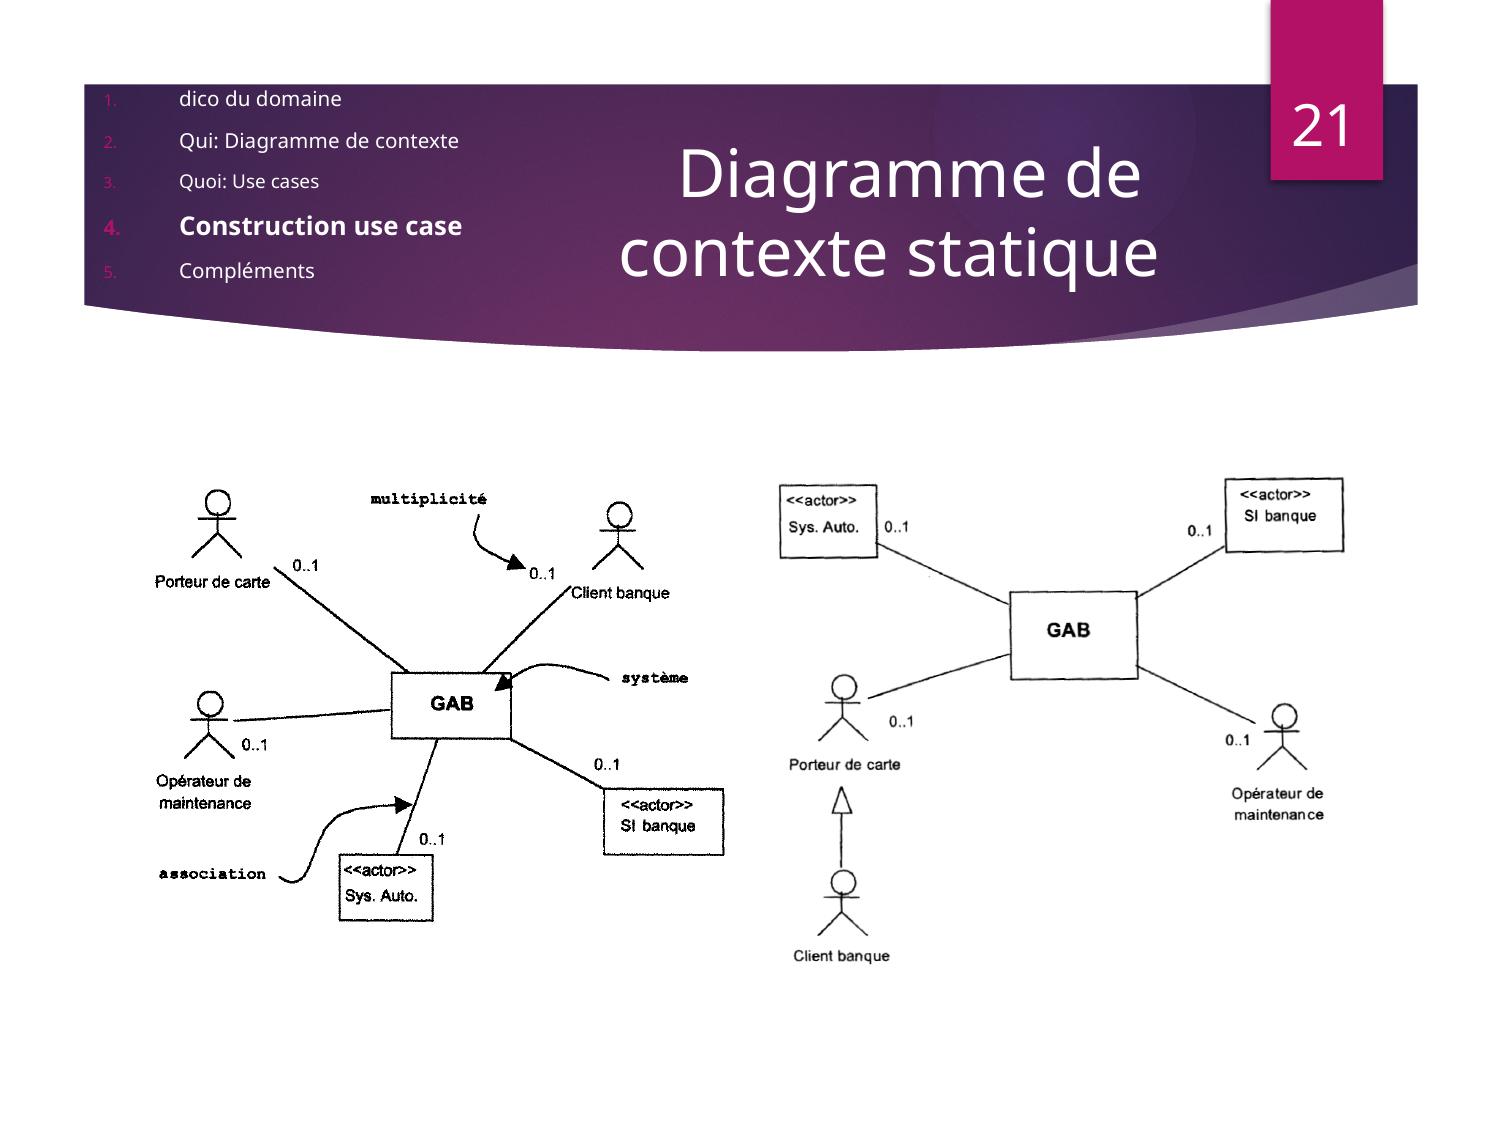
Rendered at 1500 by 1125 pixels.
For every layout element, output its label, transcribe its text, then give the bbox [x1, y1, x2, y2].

text_box dico du domaine Qui: Diagramme de contexte Quoi: Use cases Construction use case Compléments [88, 78, 644, 291]
slide_number 21 [1259, 48, 1390, 175]
title Diagramme de contexte statique [644, 152, 1183, 269]
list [136, 466, 734, 929]
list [761, 463, 1359, 974]
